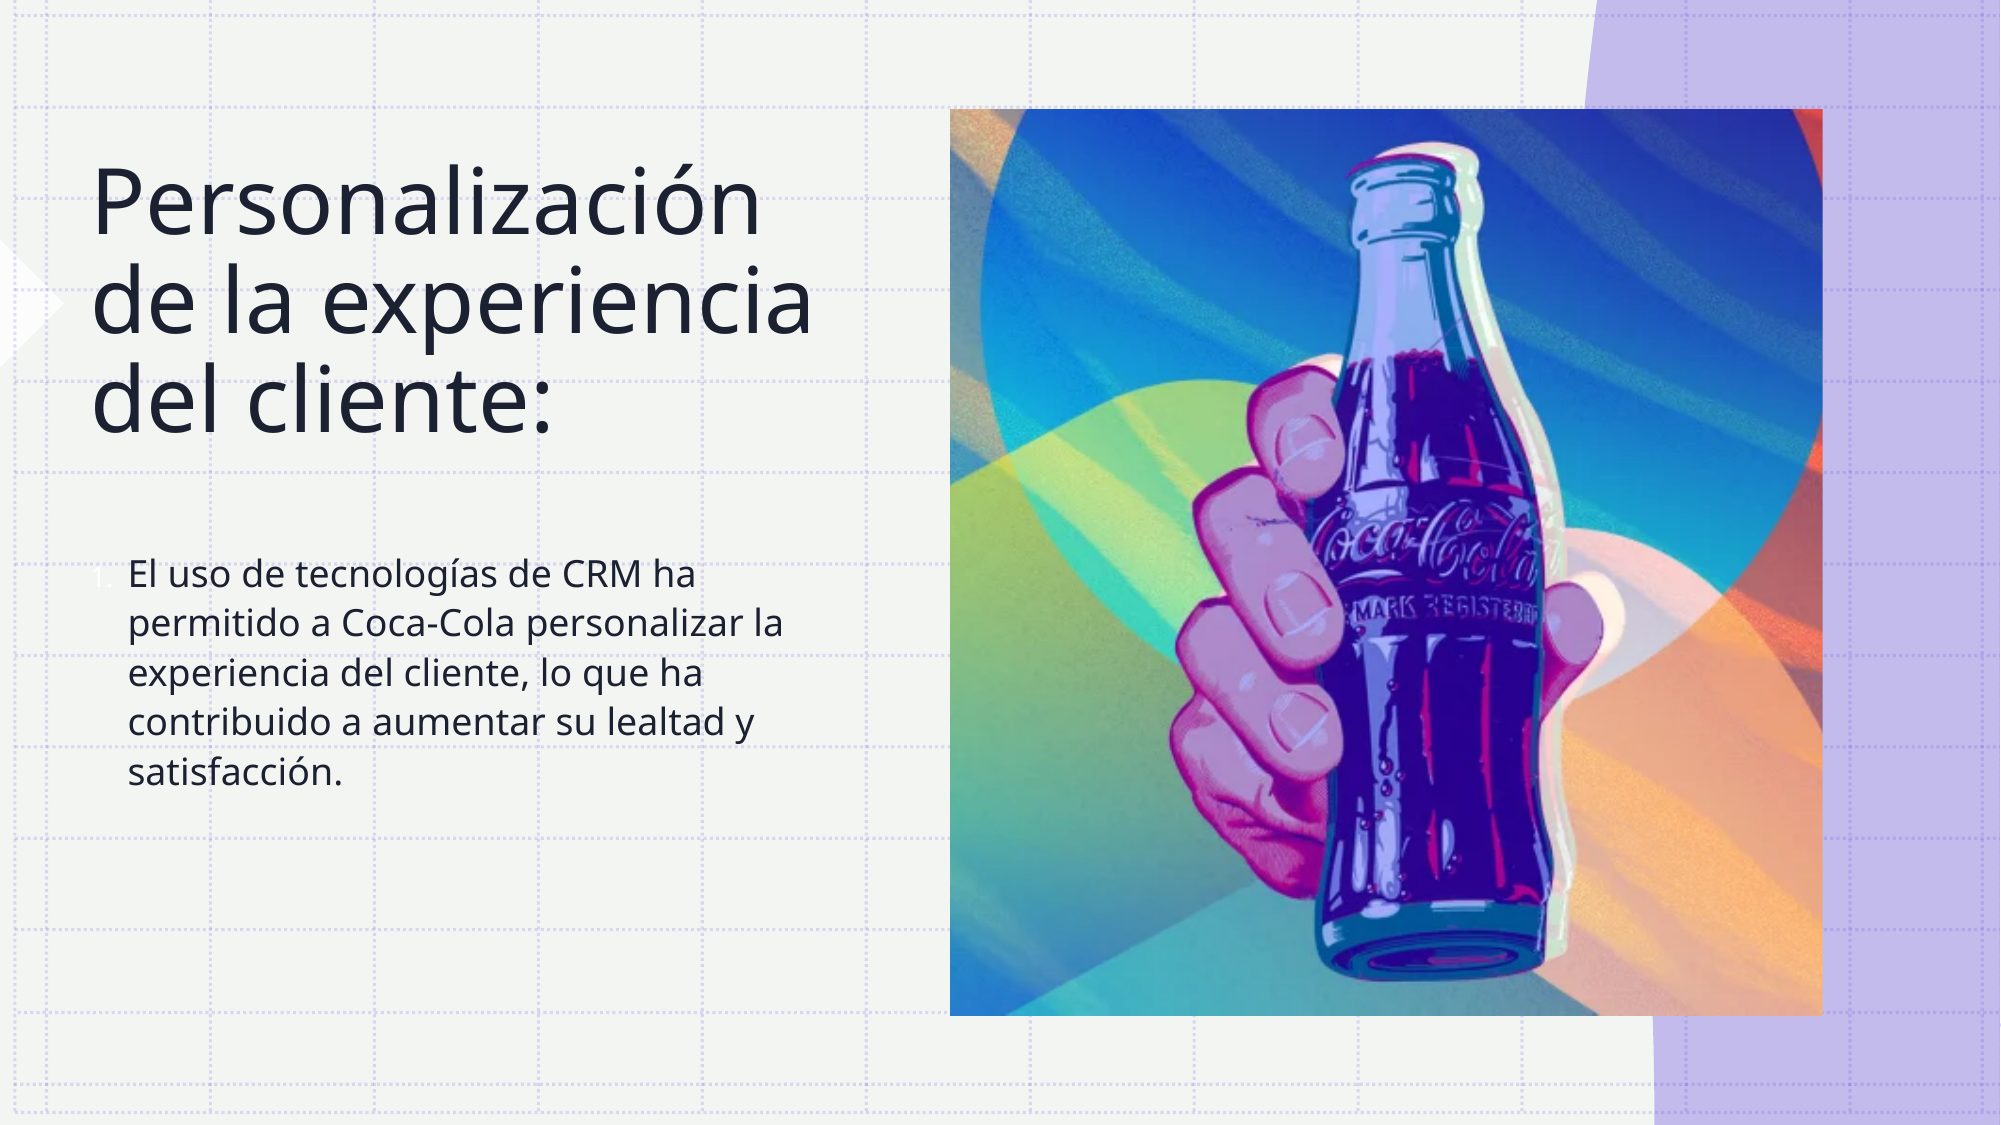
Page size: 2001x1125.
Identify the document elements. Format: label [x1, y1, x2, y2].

text_box [13, 0, 2000, 1113]
text_box [0, 0, 2000, 1125]
picture [949, 109, 1823, 1016]
